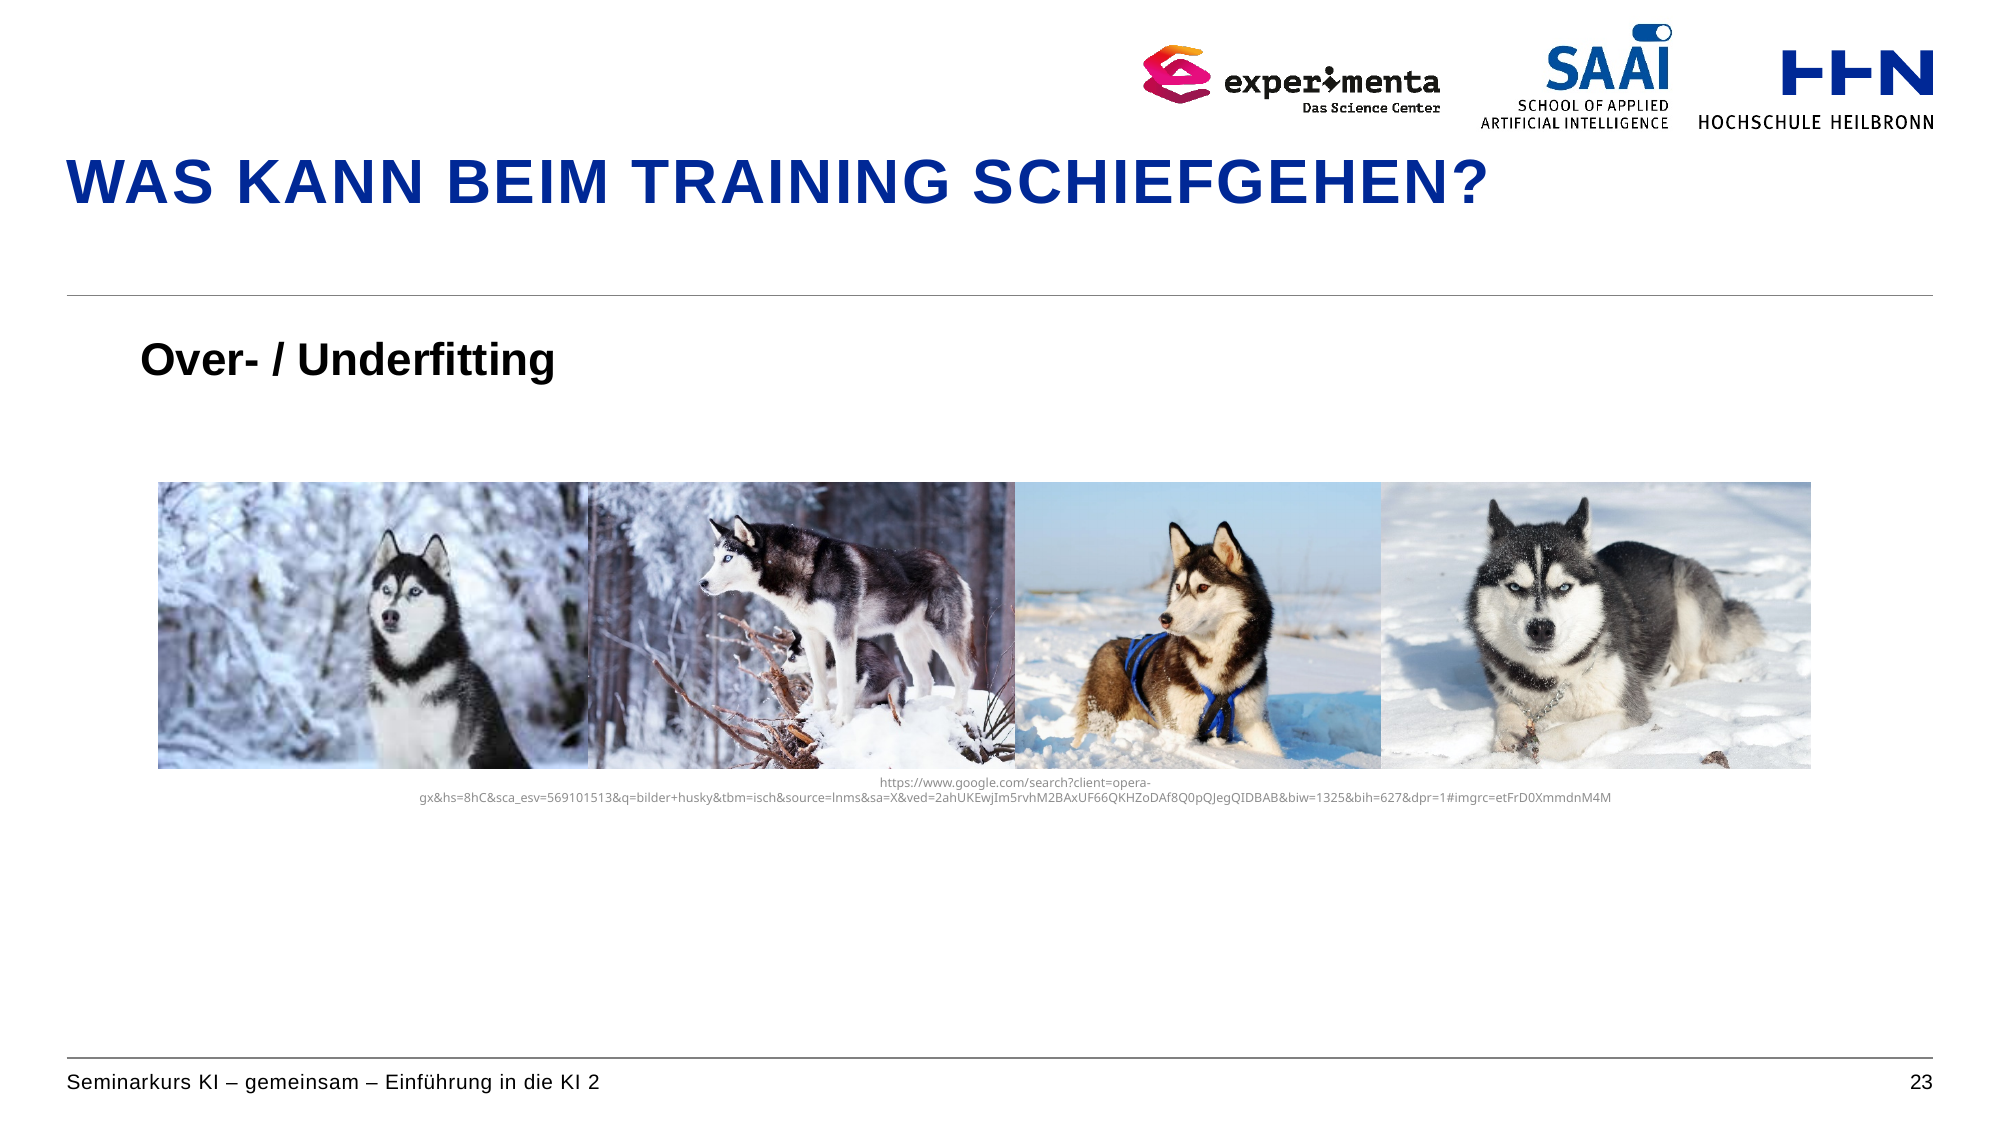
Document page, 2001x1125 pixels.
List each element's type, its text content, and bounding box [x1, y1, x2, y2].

text_box https://www.google.com/search?client=opera-gx&hs=8hC&sca_esv=569101513&q=bilder+husky&tbm=isch&source=lnms&sa=X&ved=2ahUKEwjIm5rvhM2BAxUF66QKHZoDAf8Q0pQJegQIDBAB&biw=1325&bih=627&dpr=1#imgrc=etFrD0XmmdnM4M [341, 769, 1690, 813]
picture [1085, 1, 1677, 147]
text_box Over- / Underfitting [113, 327, 584, 408]
picture [158, 482, 1811, 769]
title Was Kann beim Training Schiefgehen? [66, 147, 1933, 290]
footer Seminarkurs KI – gemeinsam – Einführung in die KI 2 [66, 1068, 1277, 1105]
slide_number 23 [1621, 1068, 1933, 1105]
